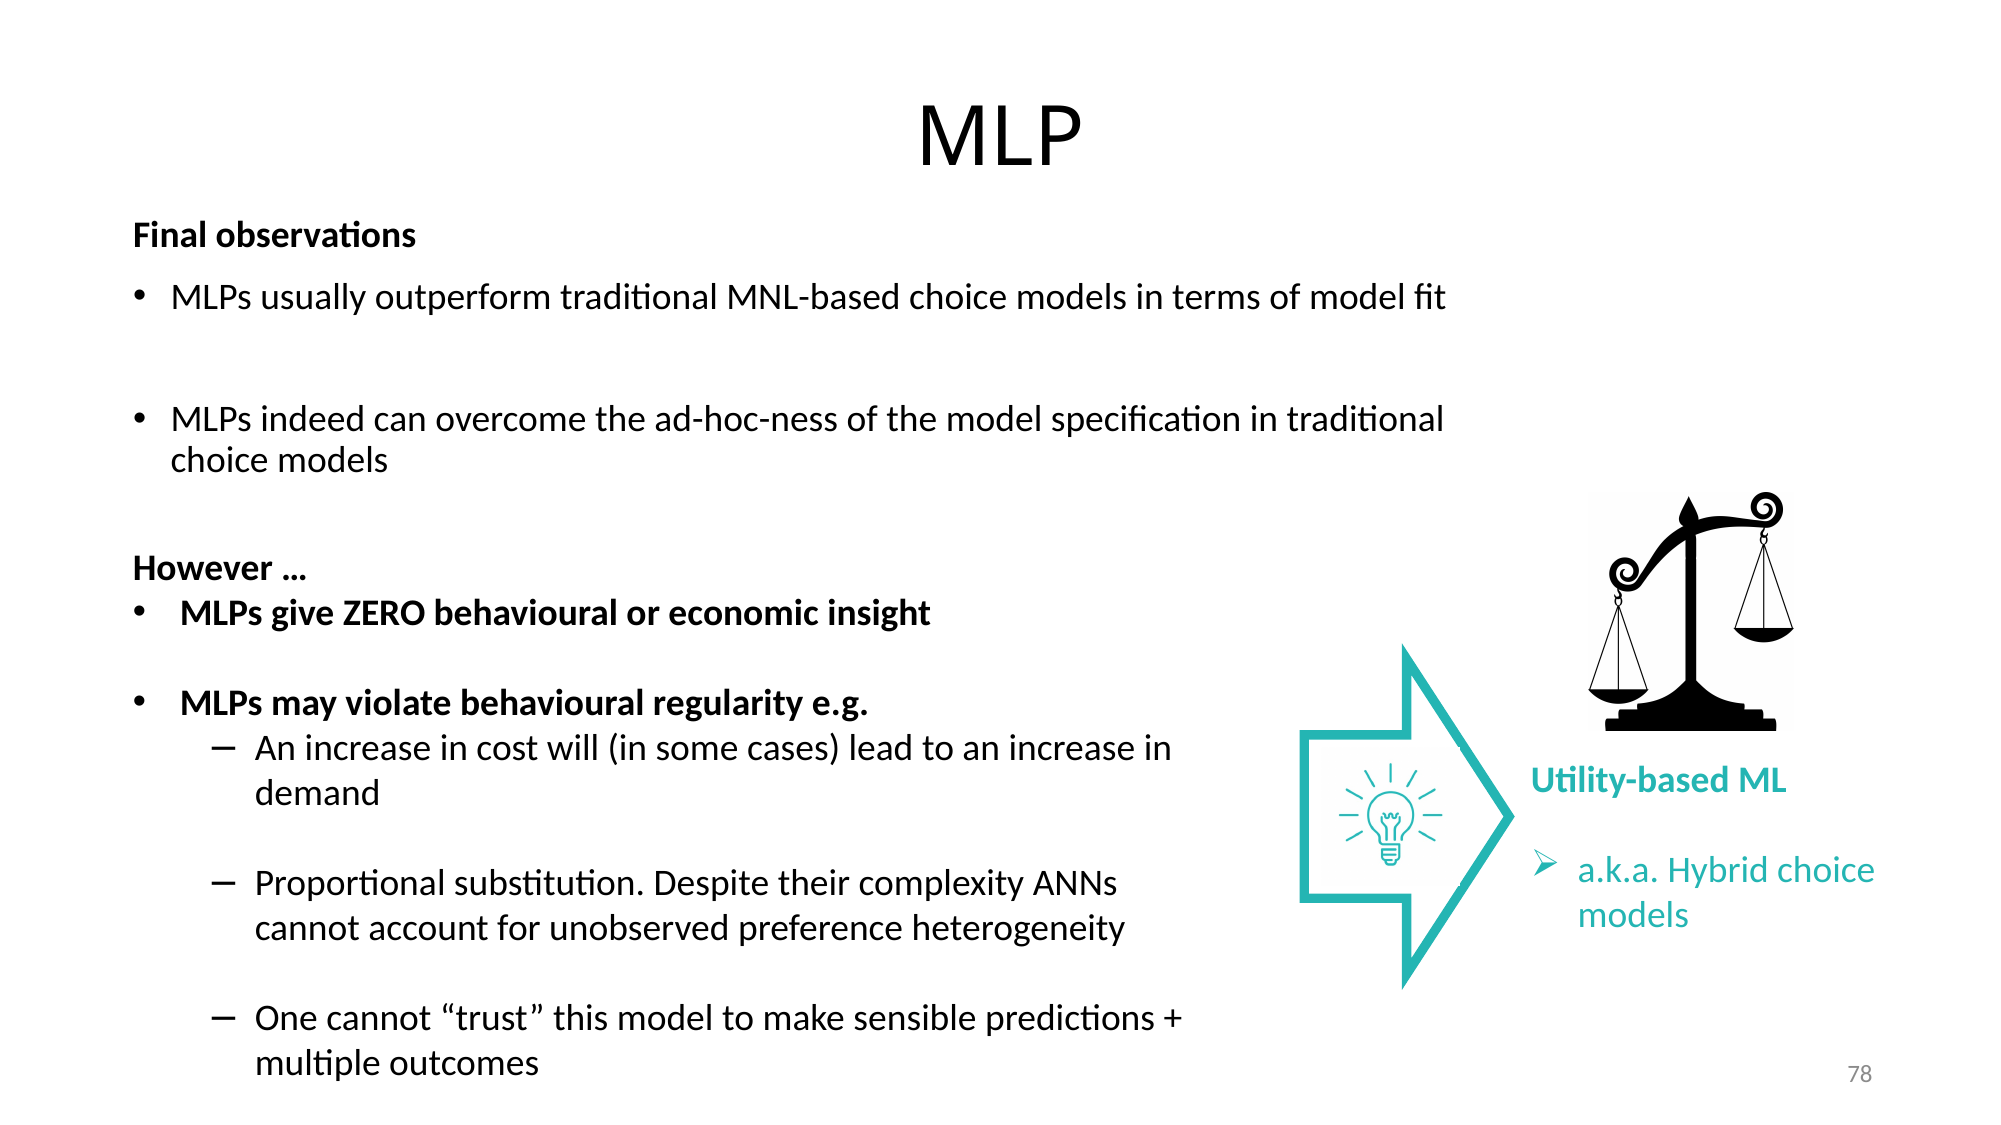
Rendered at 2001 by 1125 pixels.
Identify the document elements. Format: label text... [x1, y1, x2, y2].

text_box Proportional substitution. Despite their complexity ANNs cannot account for unobserved preference heterogeneity One cannot “trust” this model to make sensible predictions + multiple outcomes [118, 850, 1199, 1111]
picture [1588, 492, 1794, 731]
slide_number 78 [1691, 1042, 1888, 1103]
text_box Utility-based ML a.k.a. Hybrid choice models [1516, 747, 1923, 899]
text_box However … MLPs give ZERO behavioural or economic insight MLPs may violate behavioural regularity e.g. An increase in cost will (in some cases) lead to an increase in demand [118, 535, 1199, 830]
text_box [111, 322, 908, 897]
list Final observations MLPs usually outperform traditional MNL-based choice models in terms of model fit MLPs indeed can overcome the ad-hoc-ness of the model specification in traditional choice models [118, 208, 1493, 468]
title MLP [324, 45, 1675, 233]
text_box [1304, 659, 1510, 974]
